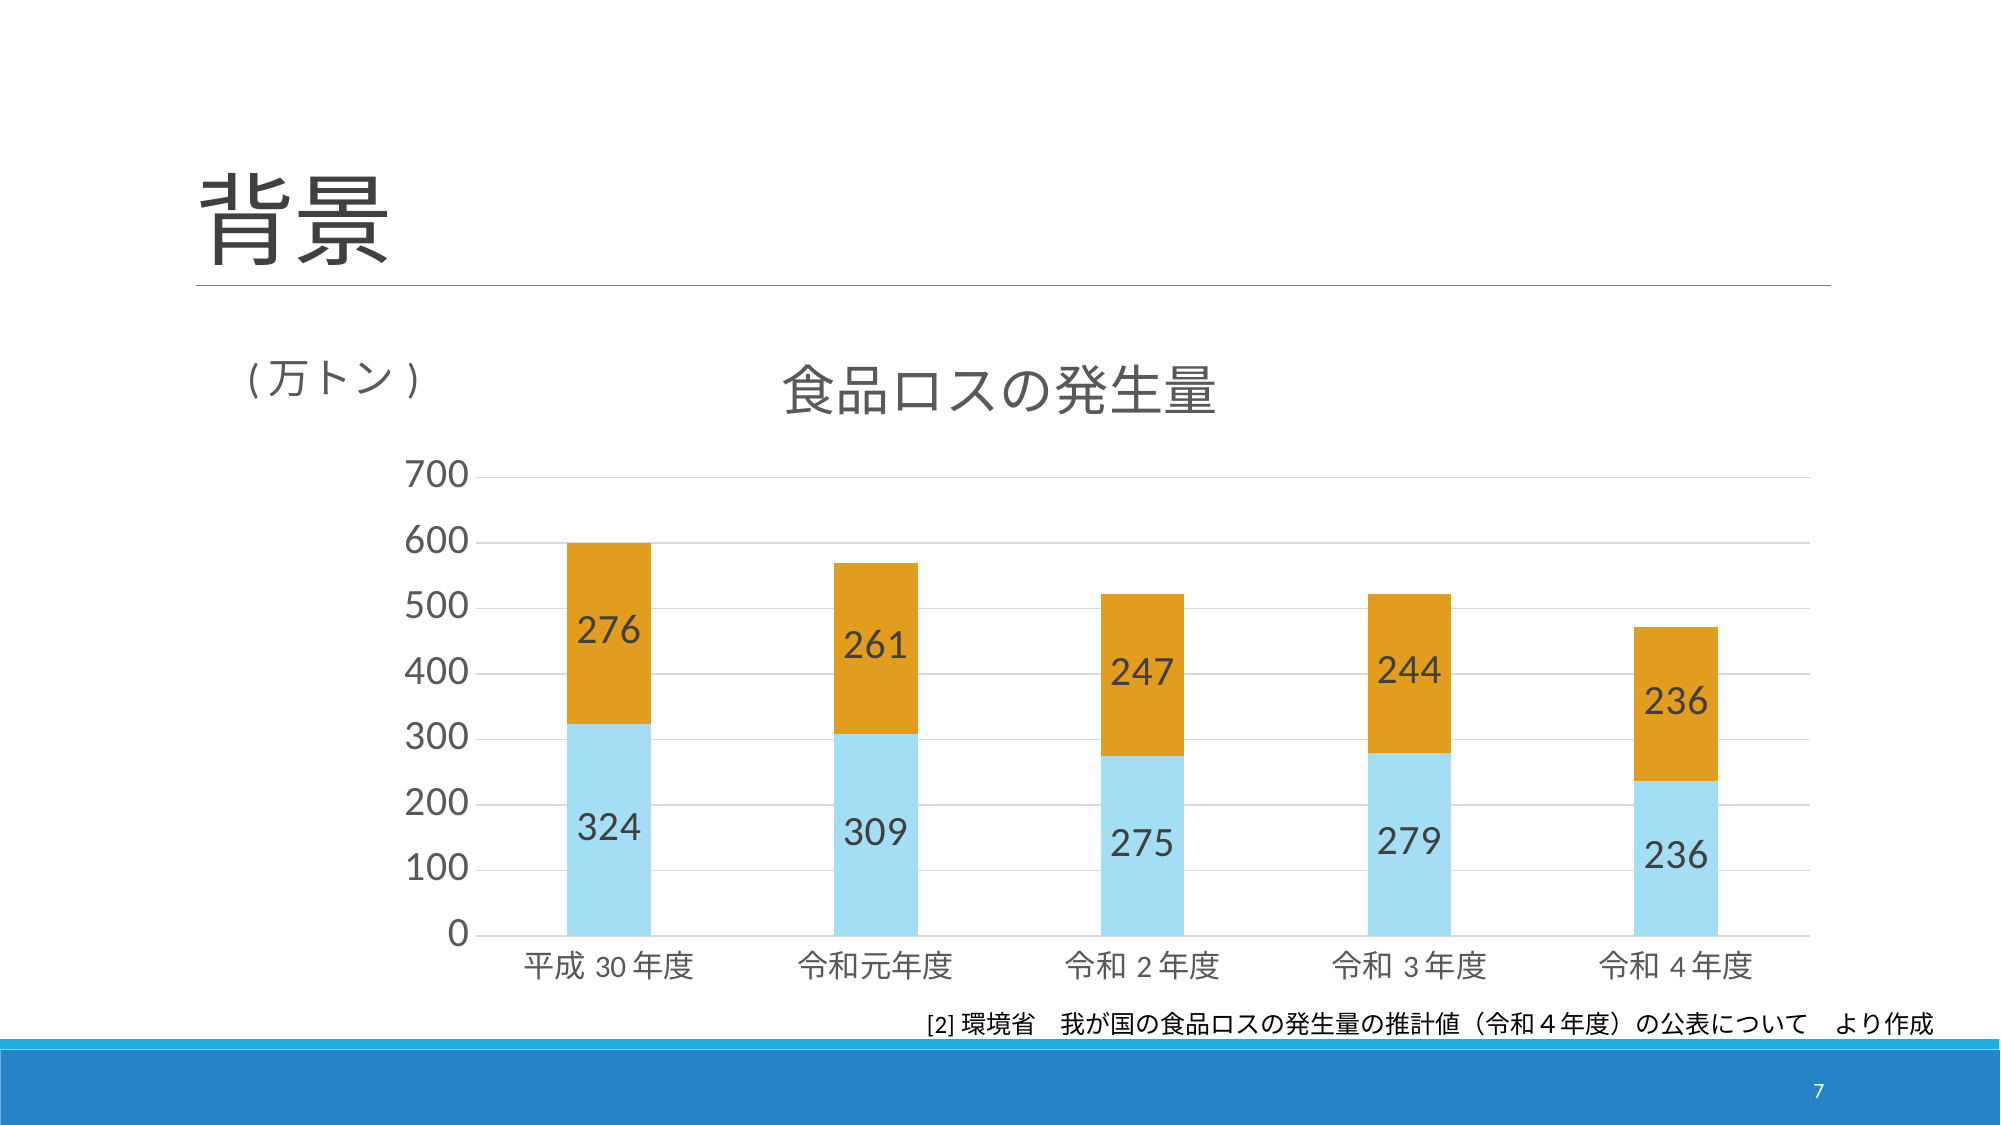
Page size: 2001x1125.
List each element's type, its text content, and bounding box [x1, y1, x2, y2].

slide_number 7 [1624, 1059, 1840, 1120]
title 背景 [180, 47, 1830, 285]
text_box [2]環境省 我が国の食品ロスの発生量の推計値（令和４年度）の公表について より作成 [911, 1001, 1950, 1047]
chart [155, 308, 1844, 1002]
